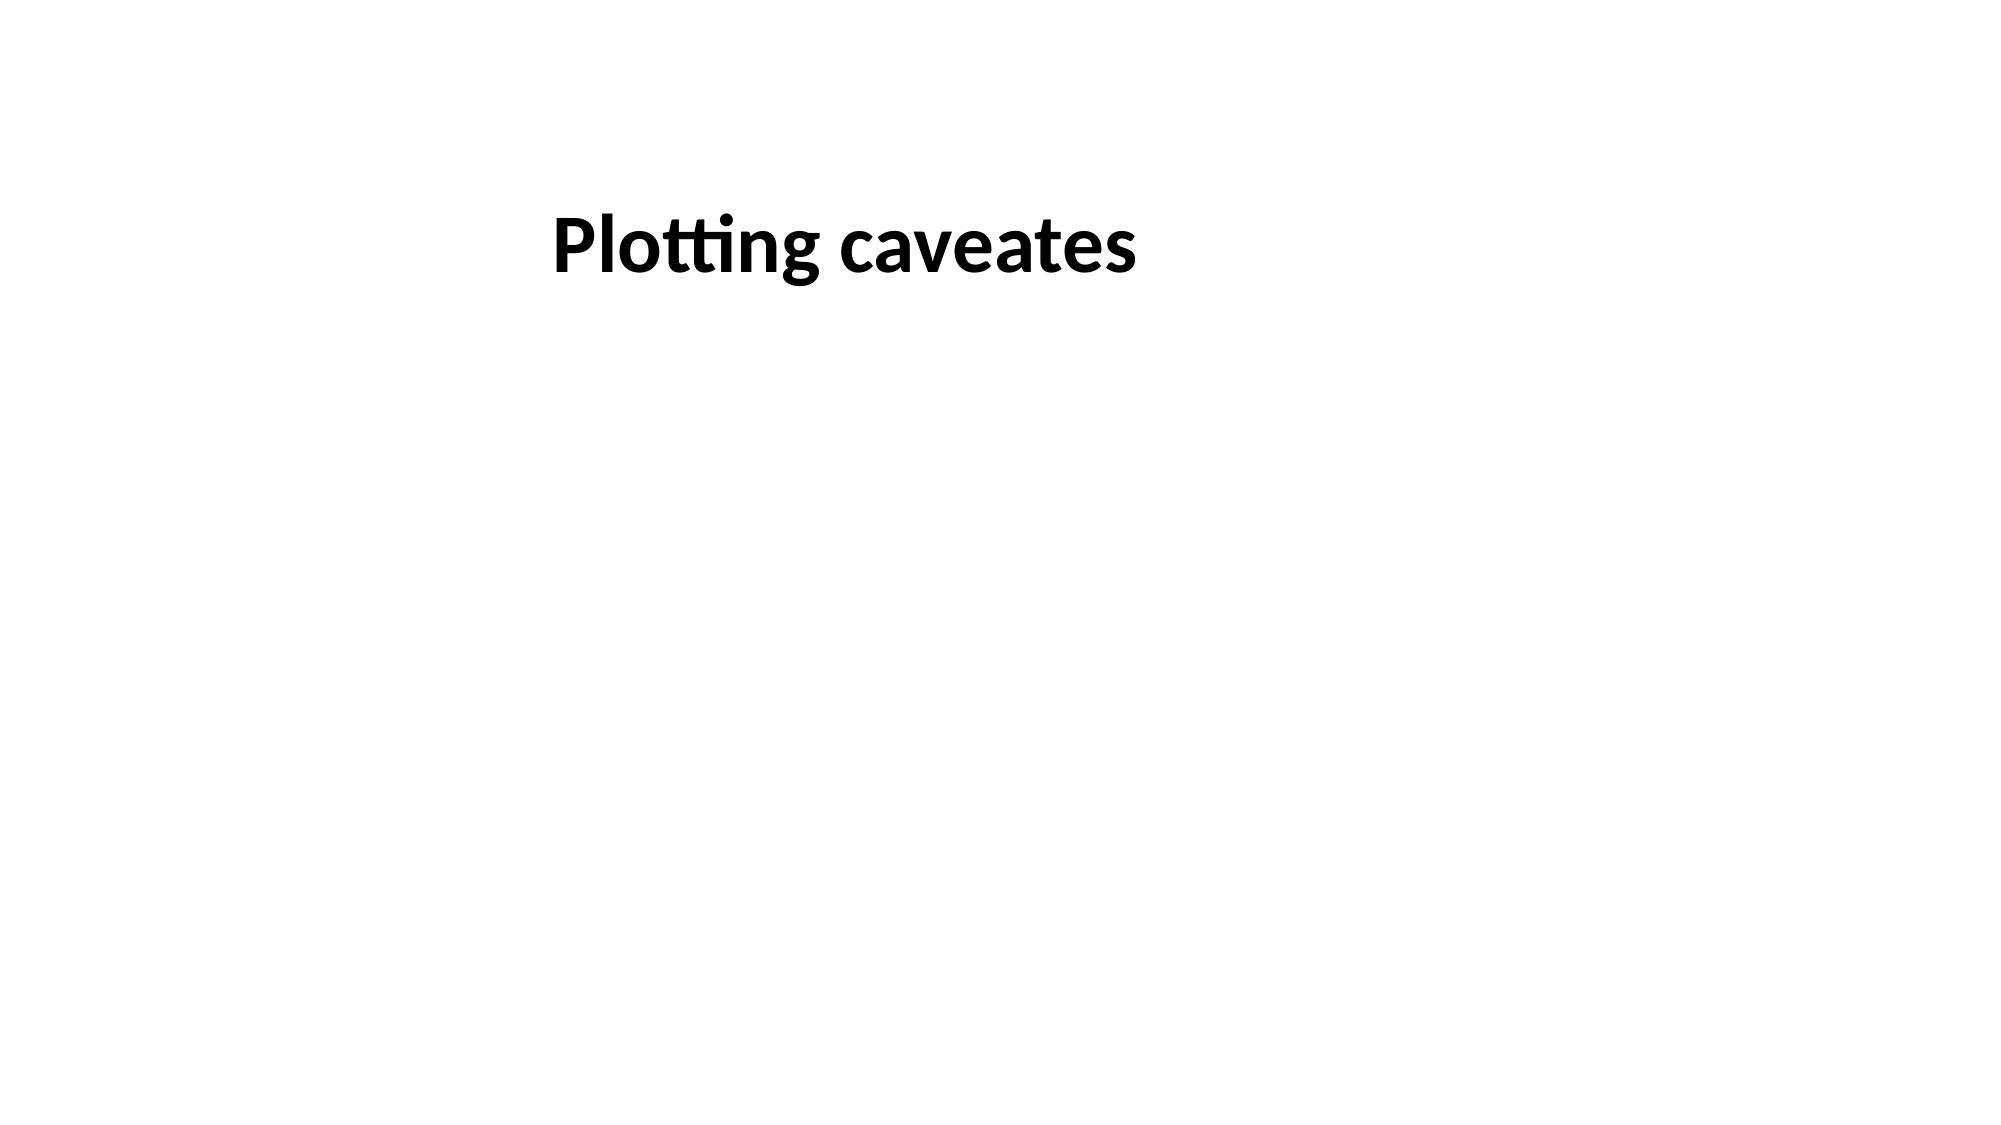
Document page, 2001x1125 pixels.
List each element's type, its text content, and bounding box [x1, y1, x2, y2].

text_box Plotting caveates [538, 181, 1175, 297]
